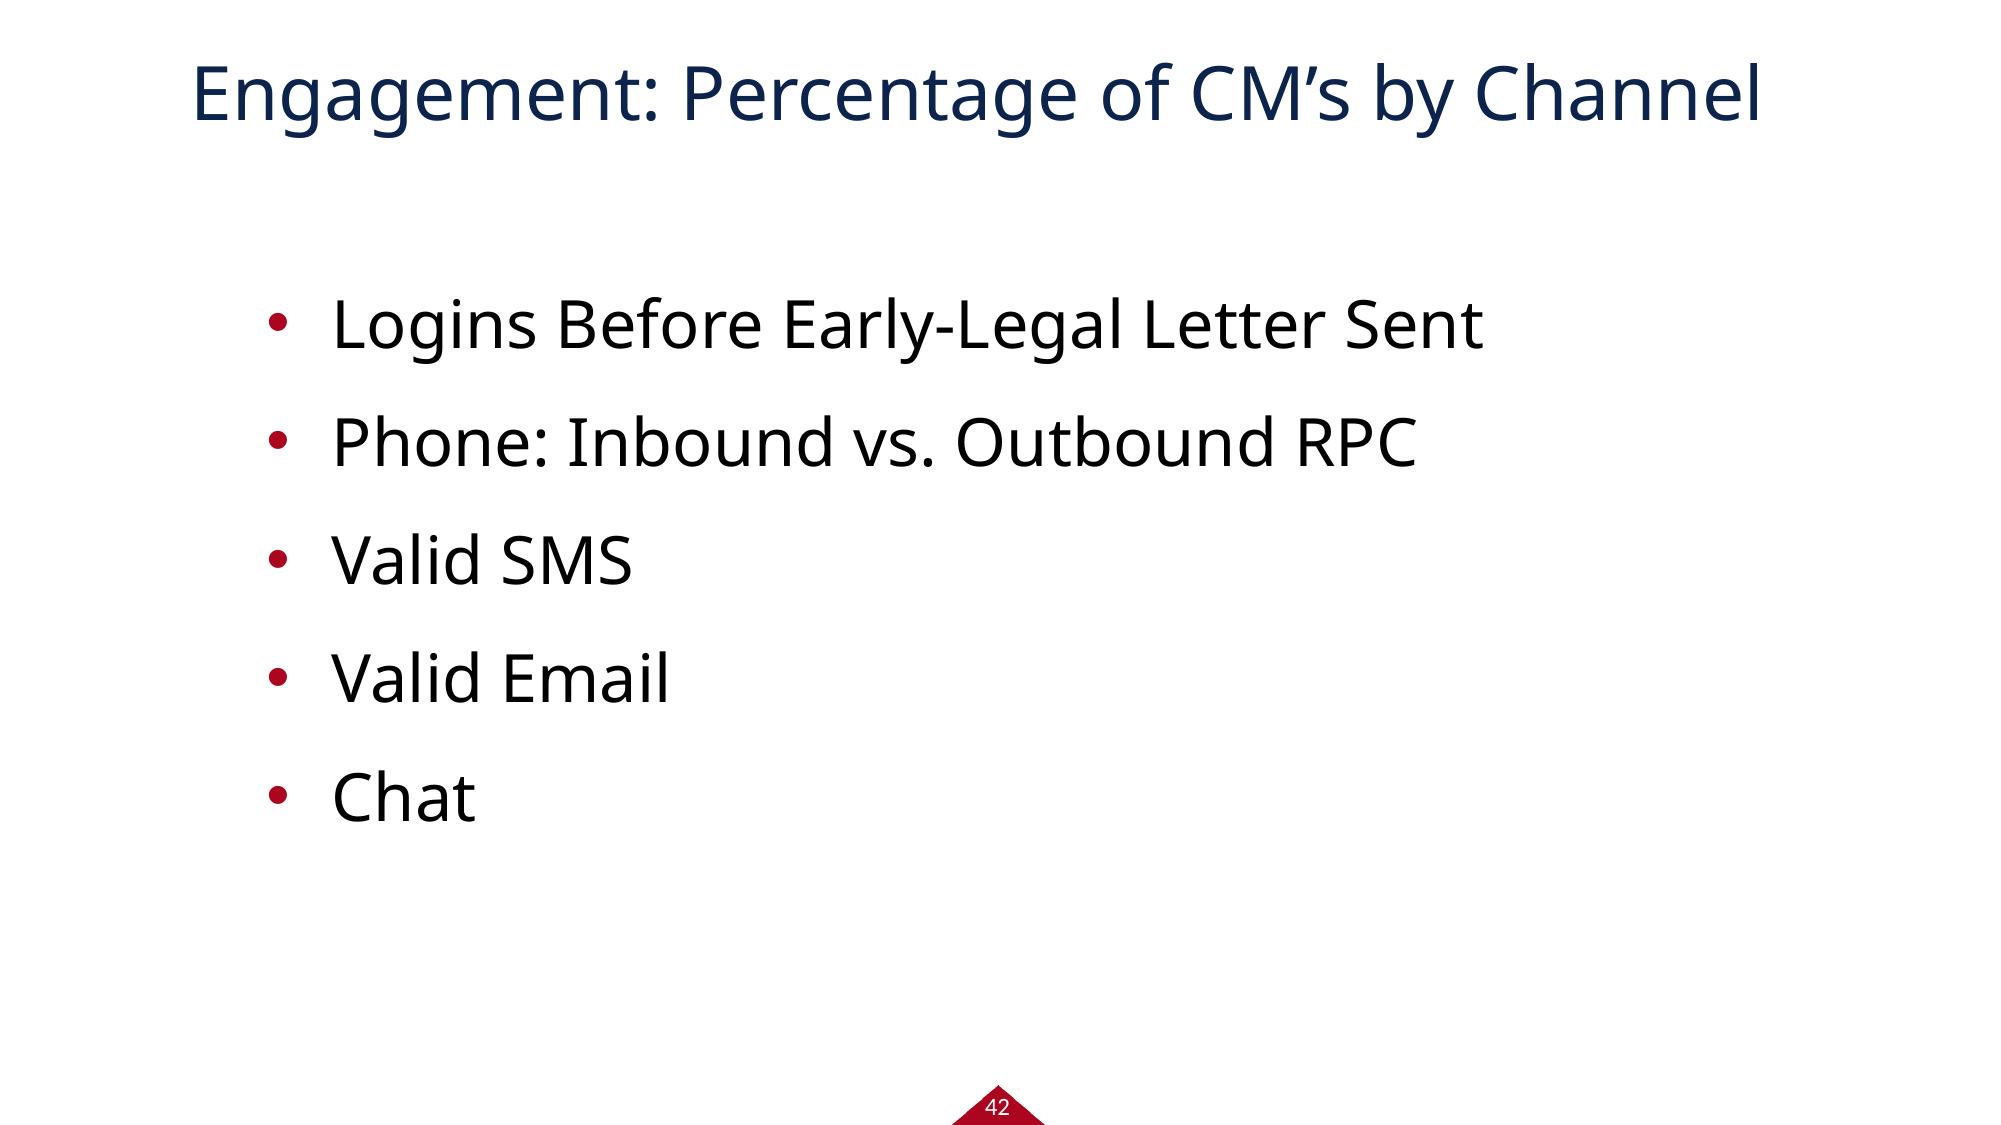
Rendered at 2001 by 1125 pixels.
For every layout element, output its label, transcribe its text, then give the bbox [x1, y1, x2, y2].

picture [1042, 1085, 1046, 1125]
title Engagement: Percentage of CM’s by Channel [46, 0, 1909, 181]
slide_number 42 [953, 1075, 1042, 1125]
list Logins Before Early-Legal Letter Sent Phone: Inbound vs. Outbound RPC Valid SMS Valid Email Chat [251, 273, 1640, 1062]
